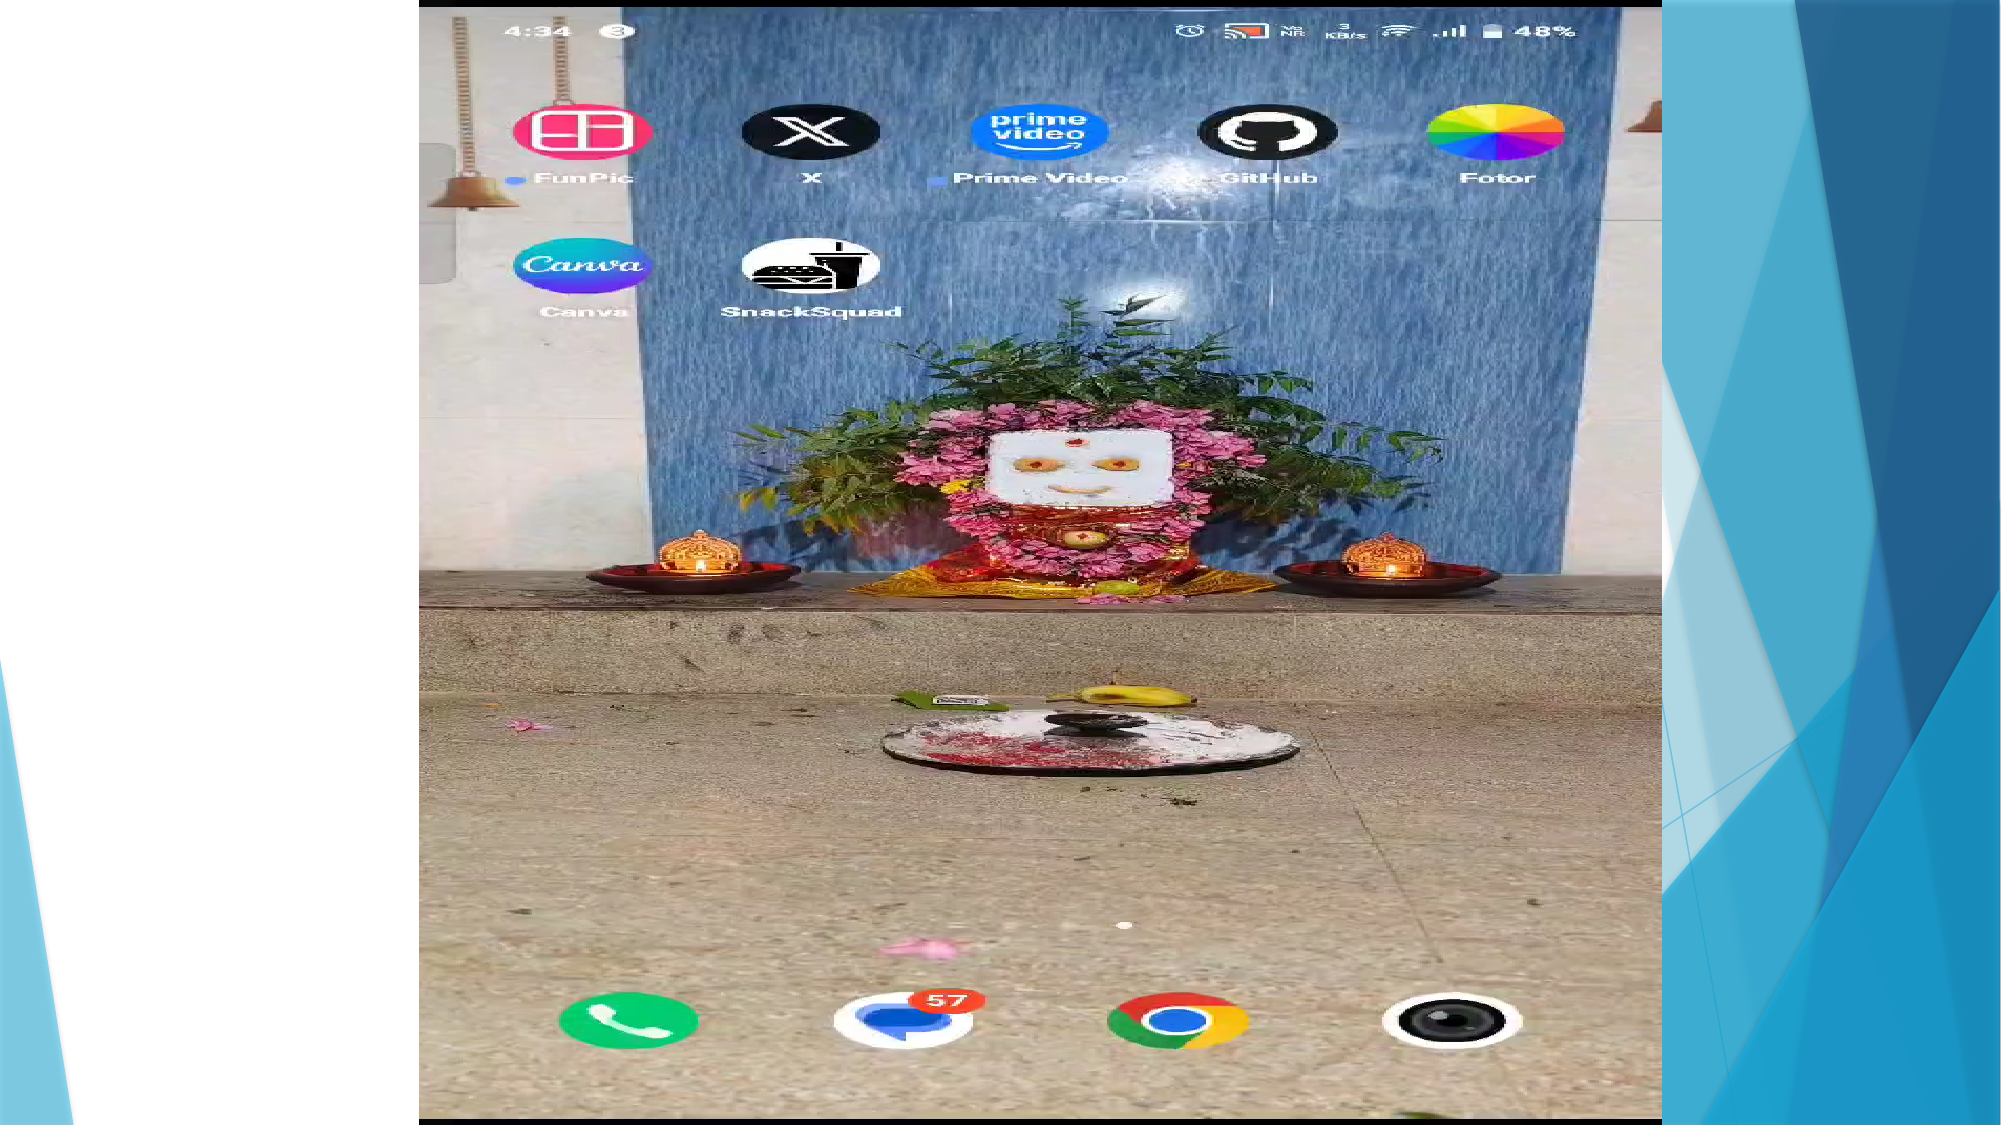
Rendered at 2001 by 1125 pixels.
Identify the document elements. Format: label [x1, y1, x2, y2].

text_box [418, 0, 1663, 1125]
